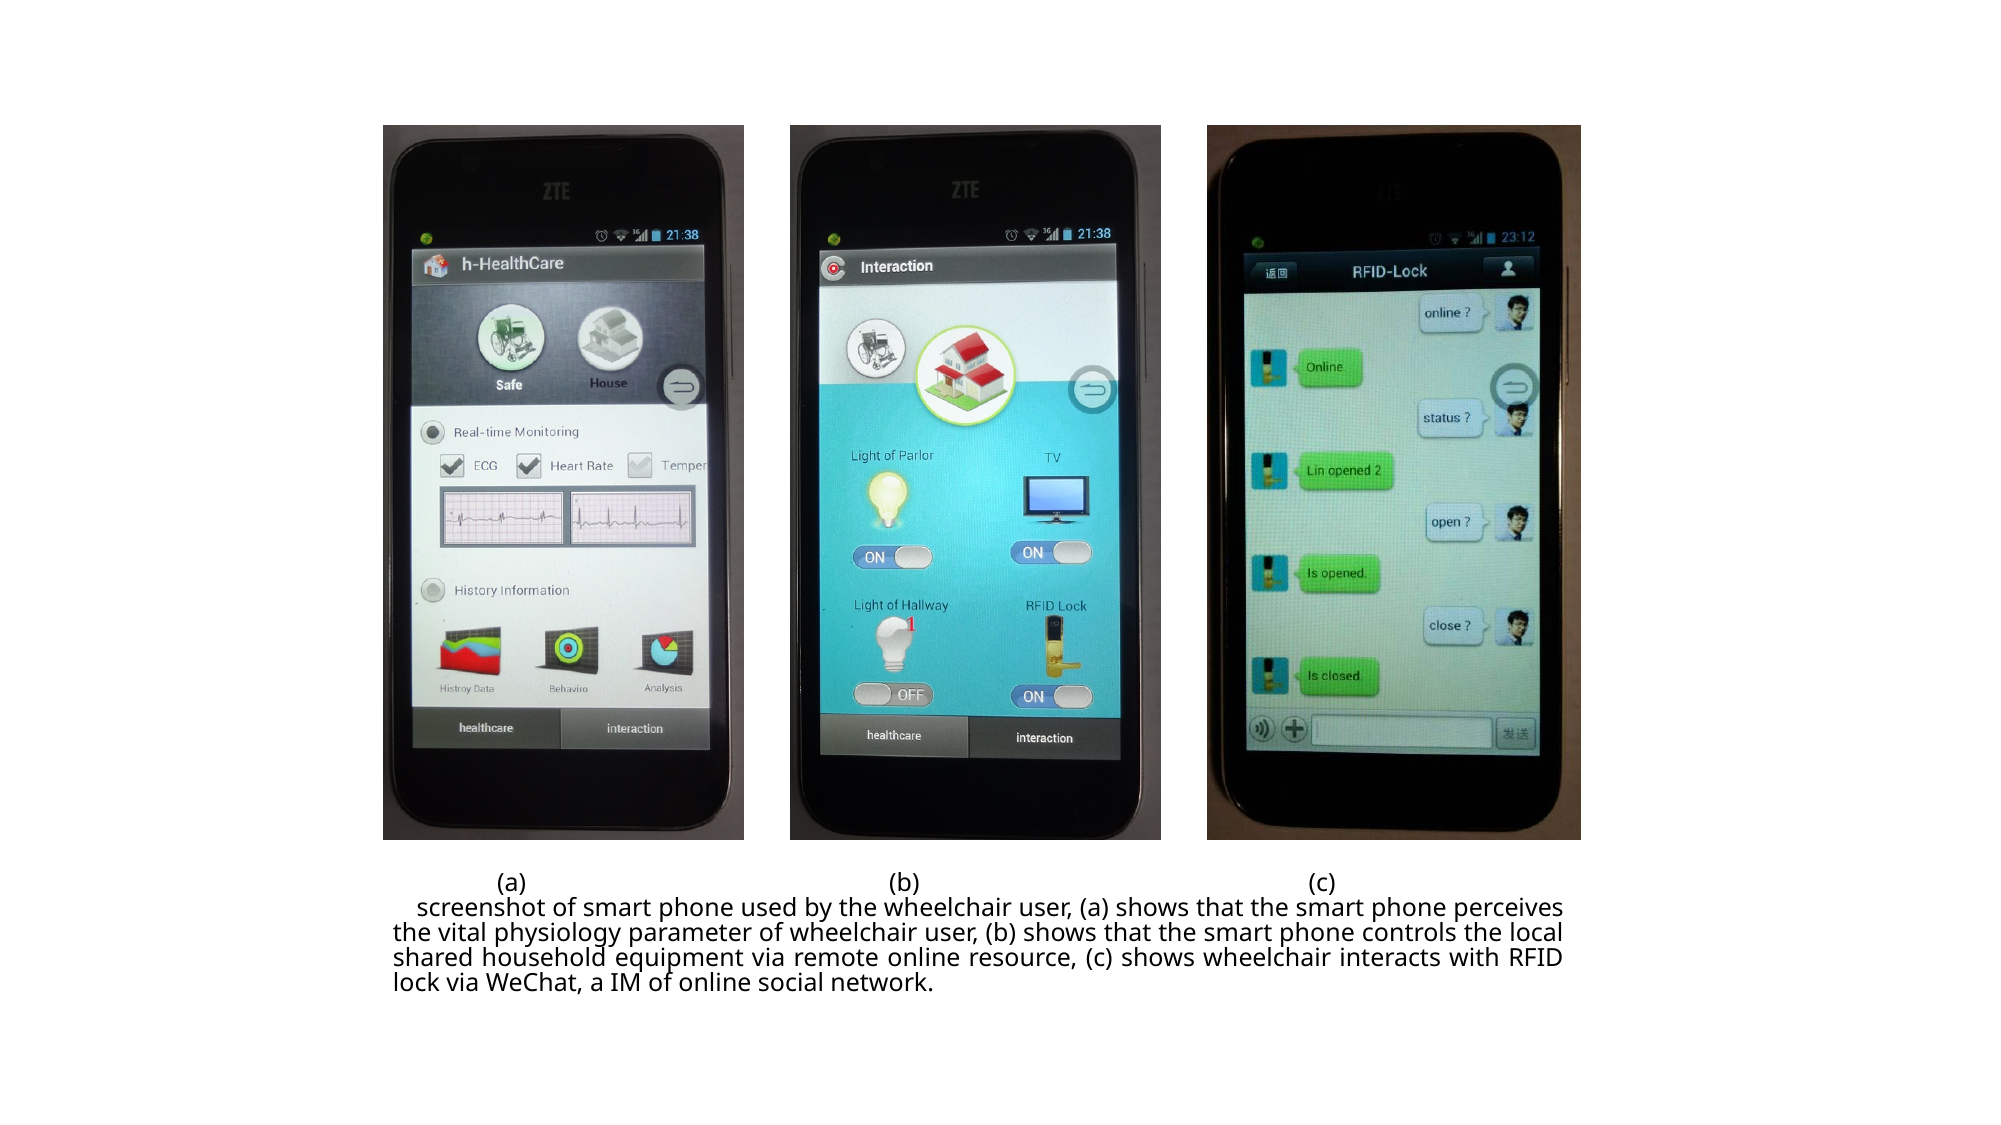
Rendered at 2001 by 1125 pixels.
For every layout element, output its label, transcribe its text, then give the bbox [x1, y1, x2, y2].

picture [790, 125, 1161, 840]
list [383, 125, 744, 840]
picture [1207, 125, 1581, 840]
text_box (a) (b) (c) screenshot of smart phone used by the wheelchair user, (a) shows that the smart phone perceives the vital physiology parameter of wheelchair user, (b) shows that the smart phone controls the local shared household equipment via remote online resource, (c) shows wheelchair interacts with RFID lock via WeChat, a IM of online social network. [378, 839, 1581, 1052]
